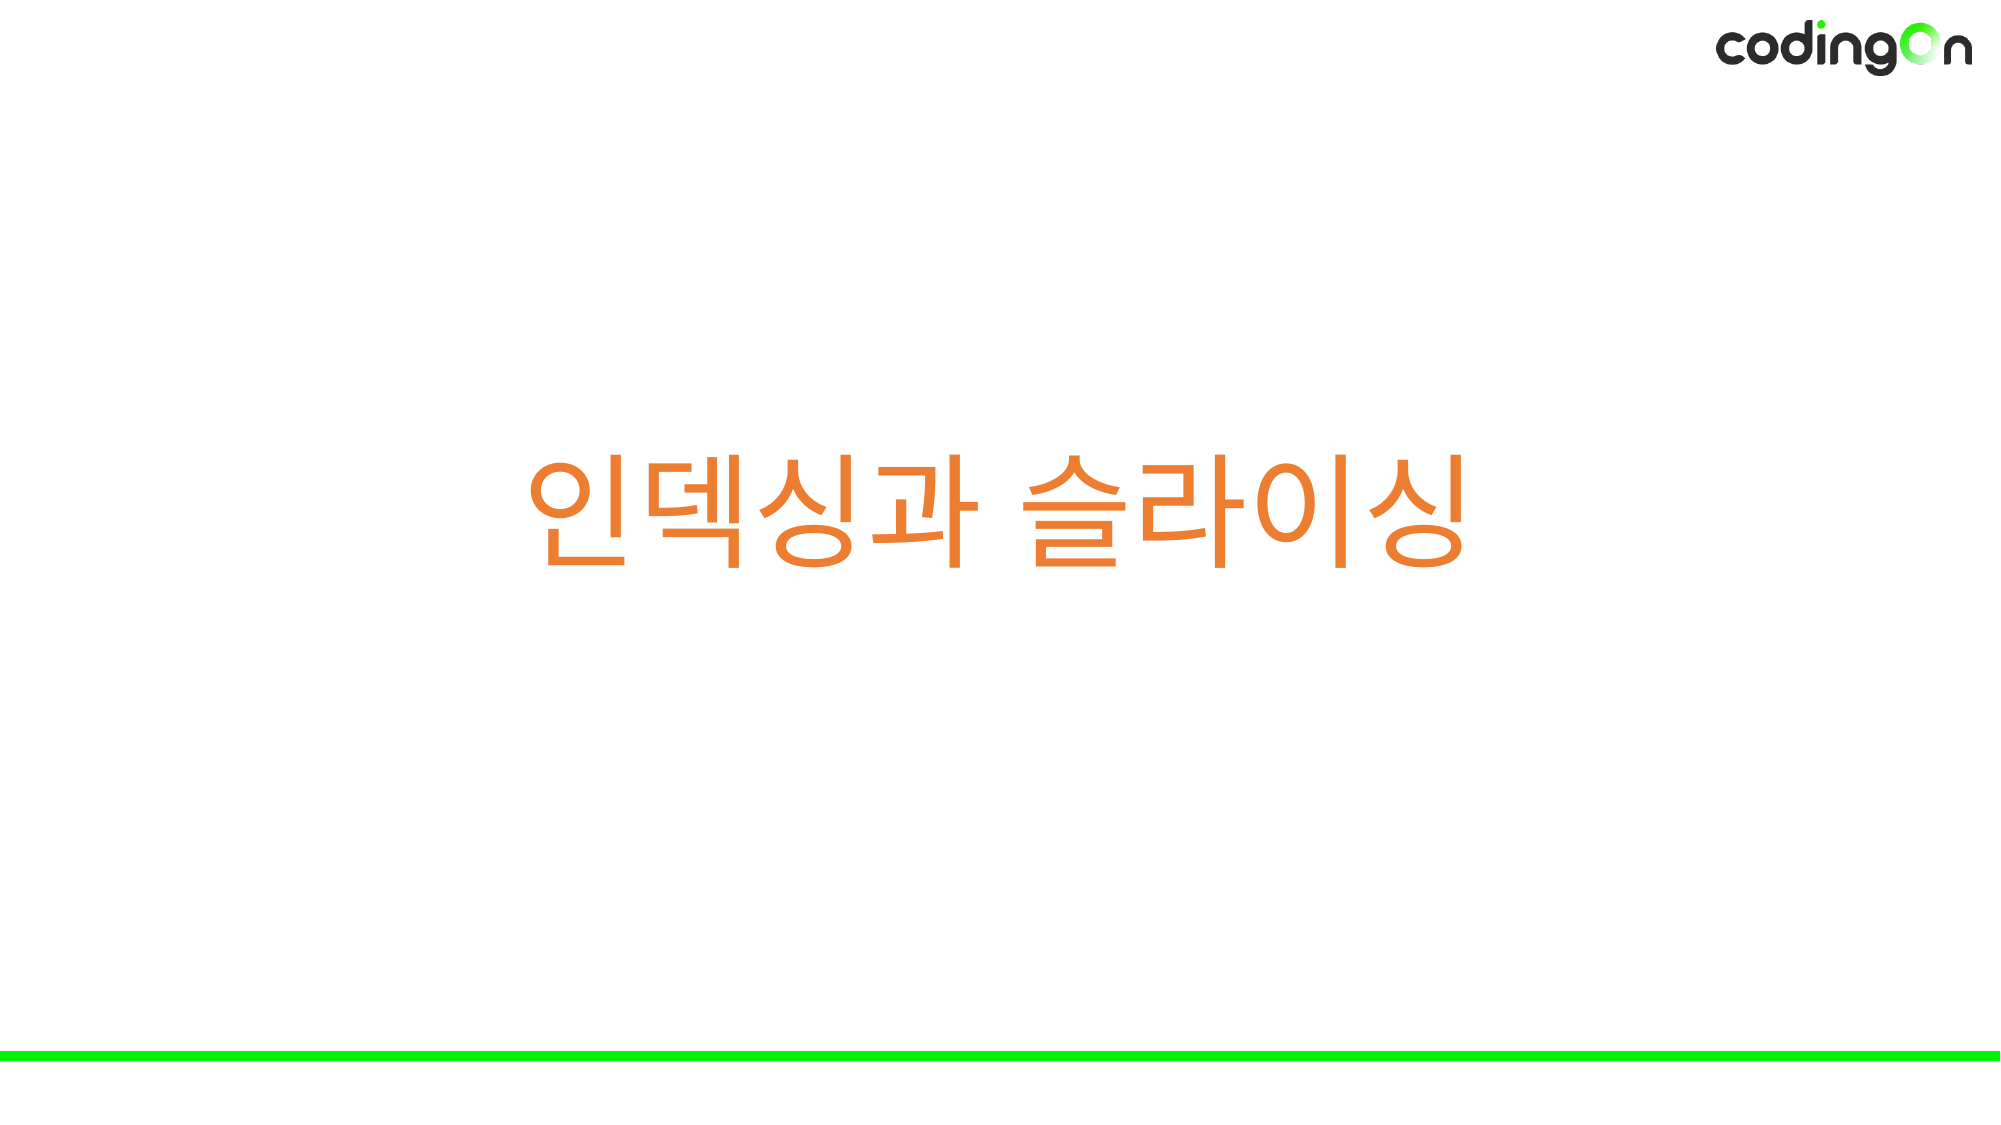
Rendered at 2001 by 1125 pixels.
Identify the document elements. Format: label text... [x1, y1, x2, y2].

text_box 인덱싱과 슬라이싱 [507, 426, 1493, 592]
picture [1716, 20, 1972, 76]
